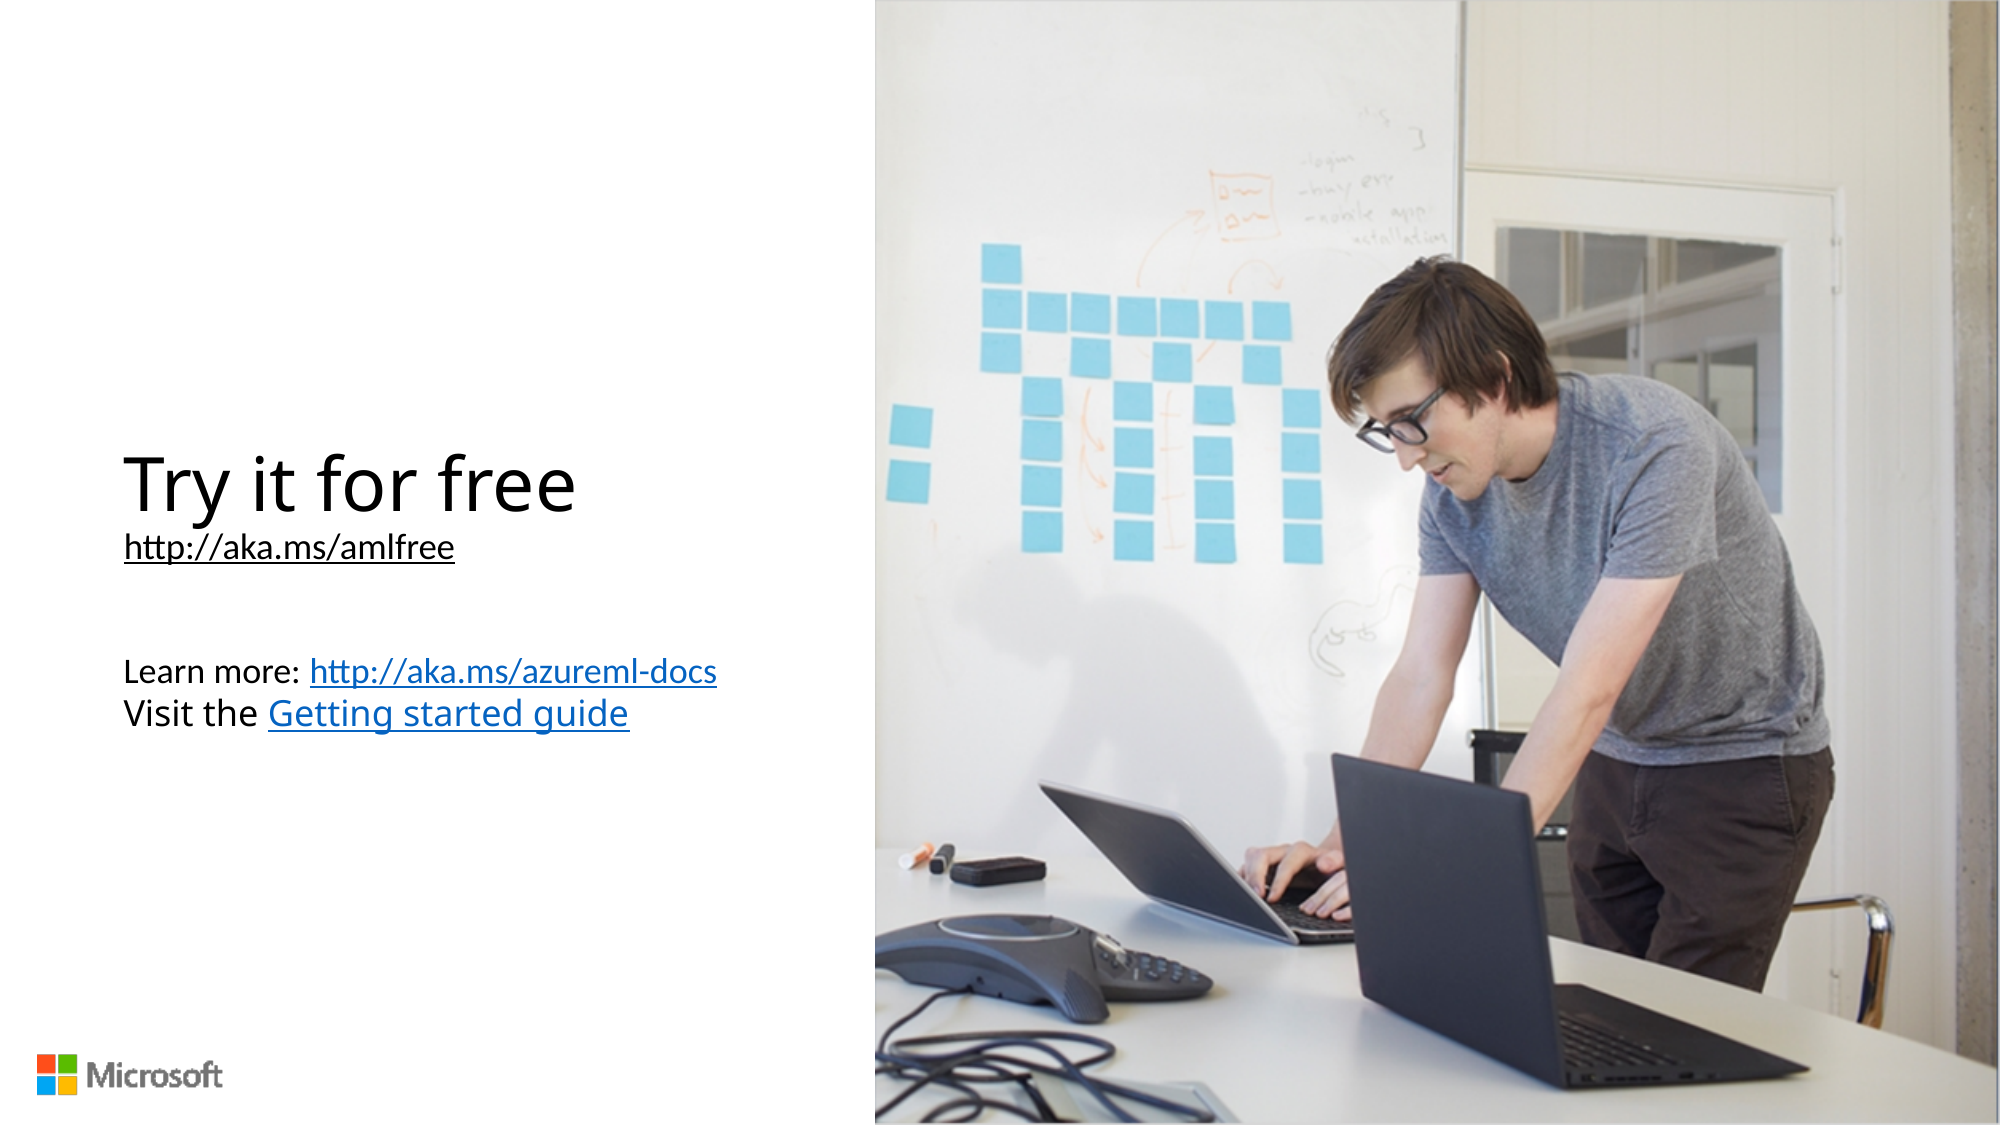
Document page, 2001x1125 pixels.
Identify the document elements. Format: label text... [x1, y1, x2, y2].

picture [37, 1044, 224, 1106]
picture [874, 0, 2000, 1125]
title Try it for free http://aka.ms/amlfree [108, 419, 836, 523]
text_box Learn more: http://aka.ms/azureml-docs Visit the Getting started guide [108, 596, 874, 791]
